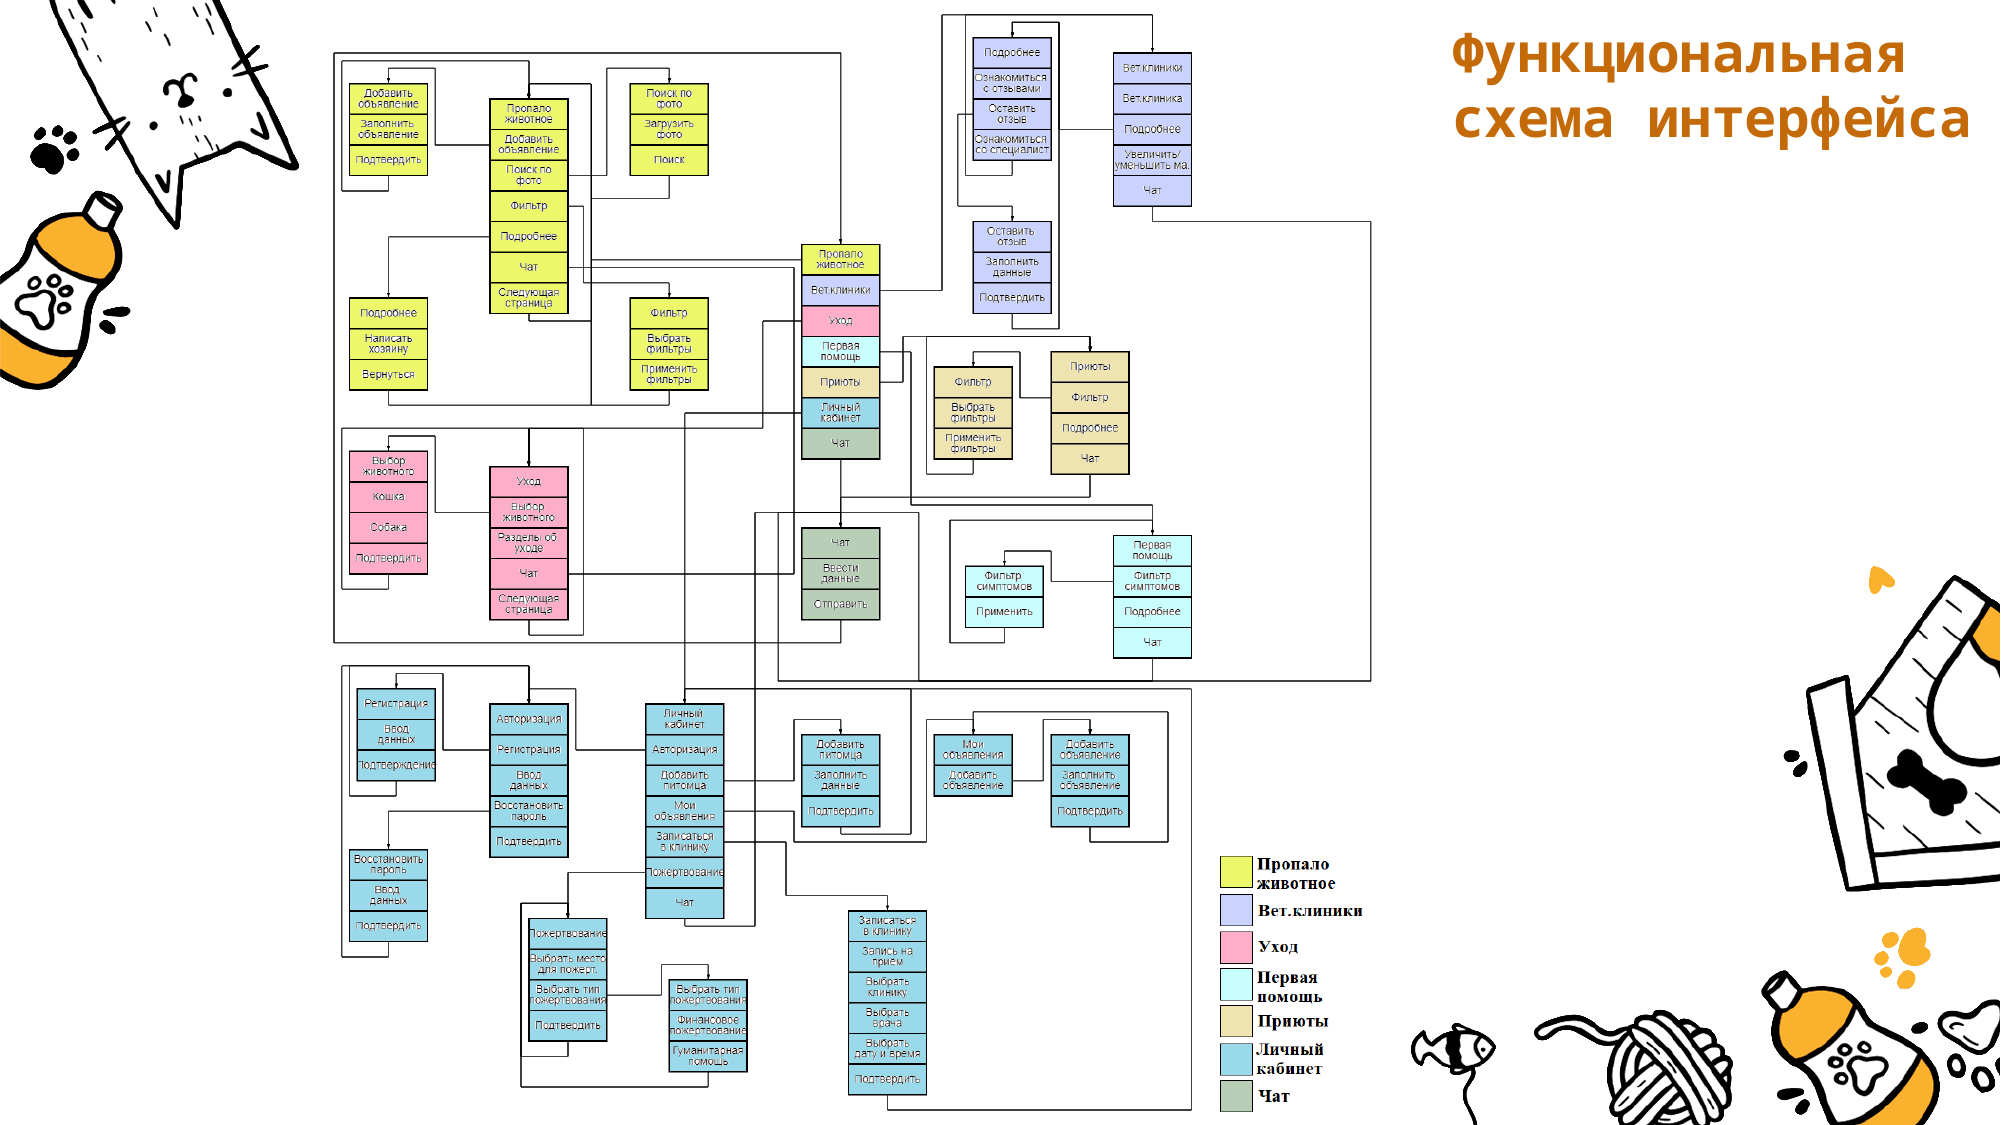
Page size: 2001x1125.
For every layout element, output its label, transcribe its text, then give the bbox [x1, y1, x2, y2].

text_box Функциональная схема интерфейса [1404, 29, 2000, 137]
picture [0, 0, 2000, 1125]
